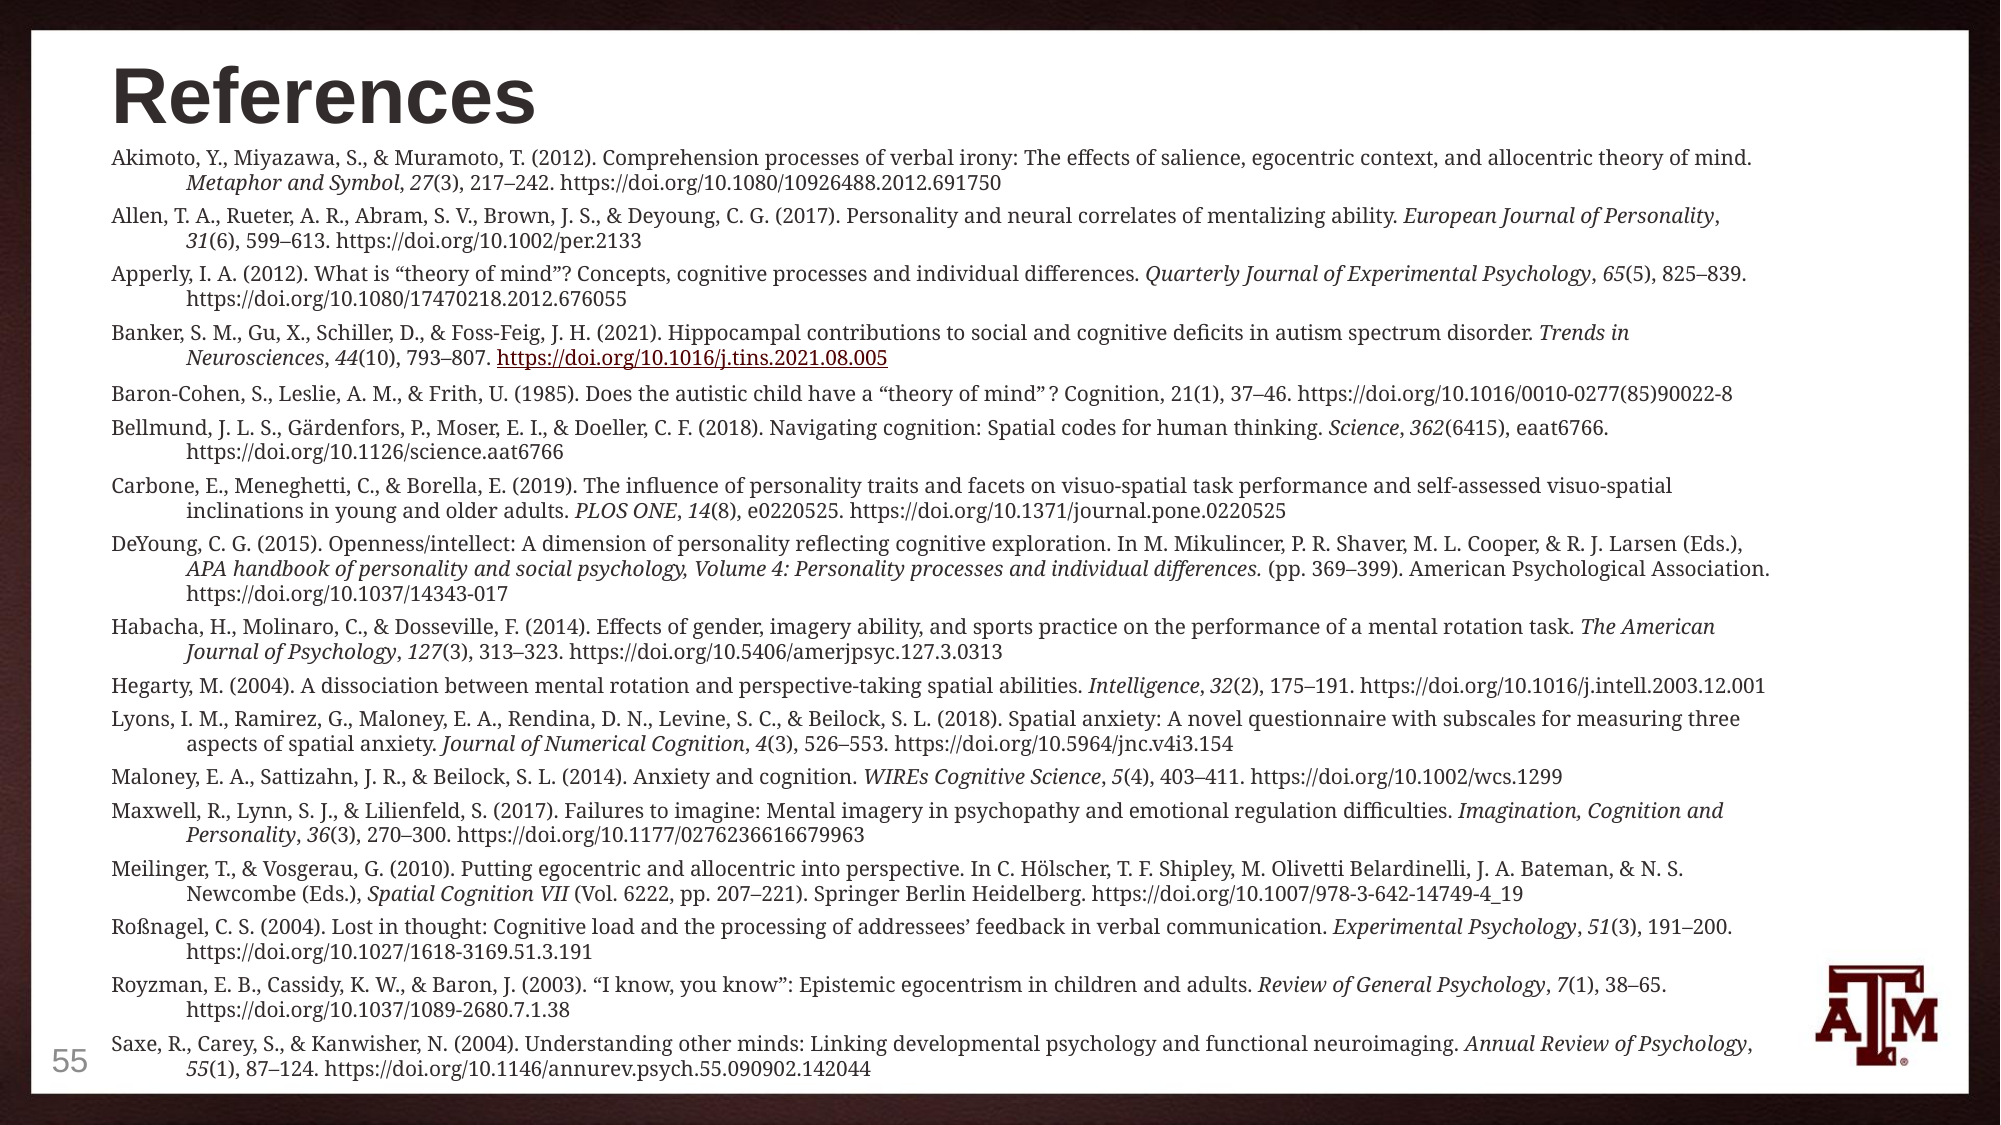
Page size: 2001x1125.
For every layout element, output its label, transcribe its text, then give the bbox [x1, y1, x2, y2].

slide_number 55 [30, 1040, 100, 1078]
list Akimoto, Y., Miyazawa, S., & Muramoto, T. (2012). Comprehension processes of verbal irony: The effects of salience, egocentric context, and allocentric theory of mind. Metaphor and Symbol, 27(3), 217–242. https://doi.org/10.1080/10926488.2012.691750 Allen, T. A., Rueter, A. R., Abram, S. V., Brown, J. S., & Deyoung, C. G. (2017). Personality and neural correlates of mentalizing ability. European Journal of Personality, 31(6), 599–613. https://doi.org/10.1002/per.2133 Apperly, I. A. (2012). What is “theory of mind”? Concepts, cognitive processes and individual differences. Quarterly Journal of Experimental Psychology, 65(5), 825–839. https://doi.org/10.1080/17470218.2012.676055 Banker, S. M., Gu, X., Schiller, D., & Foss-Feig, J. H. (2021). Hippocampal contributions to social and cognitive deficits in autism spectrum disorder. Trends in Neurosciences, 44(10), 793–807. https://doi.org/10.1016/j.tins.2021.08.005 Baron-Cohen, S., Leslie, A. M., & Frith, U. (1985). Does the autistic child have a “theory of mind” ? Cognition, 21(1), 37–46. https://doi.org/10.1016/0010-0277(85)90022-8 Bellmund, J. L. S., Gärdenfors, P., Moser, E. I., & Doeller, C. F. (2018). Navigating cognition: Spatial codes for human thinking. Science, 362(6415), eaat6766. https://doi.org/10.1126/science.aat6766 Carbone, E., Meneghetti, C., & Borella, E. (2019). The influence of personality traits and facets on visuo-spatial task performance and self-assessed visuo-spatial inclinations in young and older adults. PLOS ONE, 14(8), e0220525. https://doi.org/10.1371/journal.pone.0220525 DeYoung, C. G. (2015). Openness/intellect: A dimension of personality reflecting cognitive exploration. In M. Mikulincer, P. R. Shaver, M. L. Cooper, & R. J. Larsen (Eds.), APA handbook of personality and social psychology, Volume 4: Personality processes and individual differences. (pp. 369–399). American Psychological Association. https://doi.org/10.1037/14343-017 Habacha, H., Molinaro, C., & Dosseville, F. (2014). Effects of gender, imagery ability, and sports practice on the performance of a mental rotation task. The American Journal of Psychology, 127(3), 313–323. https://doi.org/10.5406/amerjpsyc.127.3.0313 Hegarty, M. (2004). A dissociation between mental rotation and perspective-taking spatial abilities. Intelligence, 32(2), 175–191. https://doi.org/10.1016/j.intell.2003.12.001 Lyons, I. M., Ramirez, G., Maloney, E. A., Rendina, D. N., Levine, S. C., & Beilock, S. L. (2018). Spatial anxiety: A novel questionnaire with subscales for measuring three aspects of spatial anxiety. Journal of Numerical Cognition, 4(3), 526–553. https://doi.org/10.5964/jnc.v4i3.154 Maloney, E. A., Sattizahn, J. R., & Beilock, S. L. (2014). Anxiety and cognition. WIREs Cognitive Science, 5(4), 403–411. https://doi.org/10.1002/wcs.1299 Maxwell, R., Lynn, S. J., & Lilienfeld, S. (2017). Failures to imagine: Mental imagery in psychopathy and emotional regulation difficulties. Imagination, Cognition and Personality, 36(3), 270–300. https://doi.org/10.1177/0276236616679963 Meilinger, T., & Vosgerau, G. (2010). Putting egocentric and allocentric into perspective. In C. Hölscher, T. F. Shipley, M. Olivetti Belardinelli, J. A. Bateman, & N. S. Newcombe (Eds.), Spatial Cognition VII (Vol. 6222, pp. 207–221). Springer Berlin Heidelberg. https://doi.org/10.1007/978-3-642-14749-4_19 Roßnagel, C. S. (2004). Lost in thought: Cognitive load and the processing of addressees’ feedback in verbal communication. Experimental Psychology, 51(3), 191–200. https://doi.org/10.1027/1618-3169.51.3.191 Royzman, E. B., Cassidy, K. W., & Baron, J. (2003). “I know, you know”: Epistemic egocentrism in children and adults. Review of General Psychology, 7(1), 38–65. https://doi.org/10.1037/1089-2680.7.1.38 Saxe, R., Carey, S., & Kanwisher, N. (2004). Understanding other minds: Linking developmental psychology and functional neuroimaging. Annual Review of Psychology, 55(1), 87–124. https://doi.org/10.1146/annurev.psych.55.090902.142044 [99, 138, 1787, 845]
title References [99, 45, 1900, 139]
picture [0, 0, 2000, 1125]
